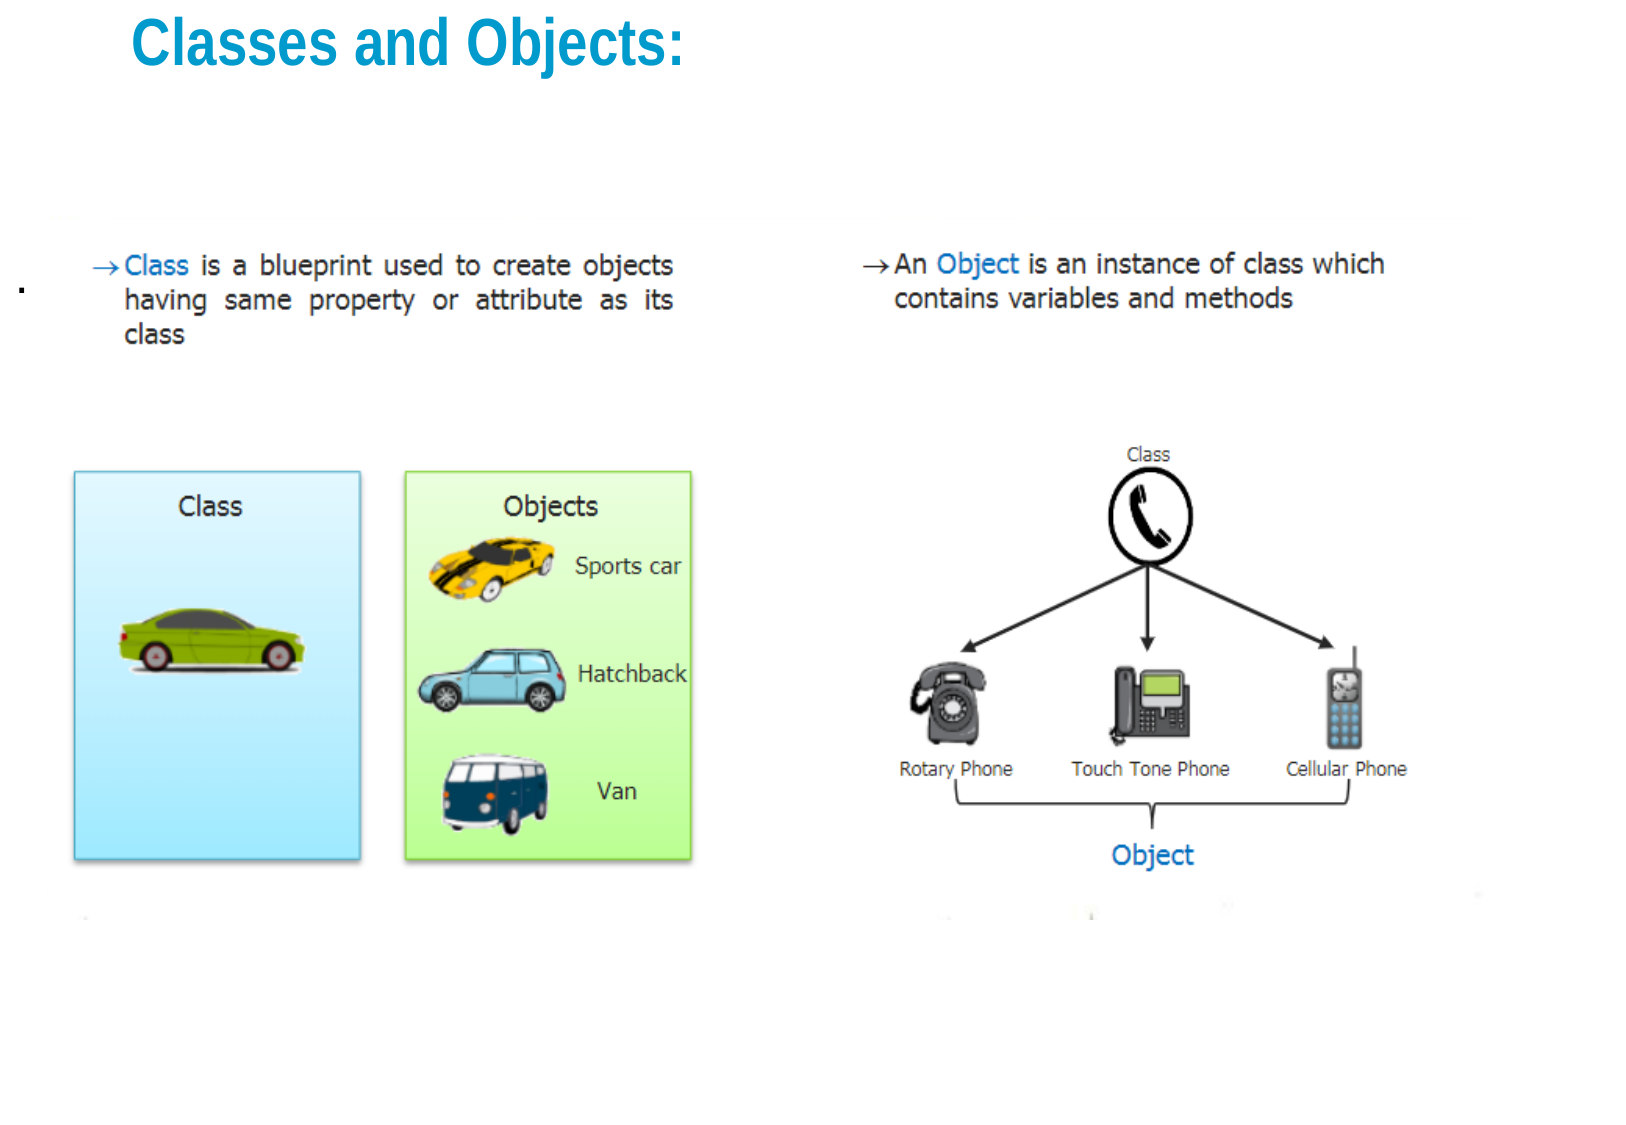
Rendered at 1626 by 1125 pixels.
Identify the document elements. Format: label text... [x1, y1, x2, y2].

title Classes and Objects: [0, 0, 1625, 195]
picture [46, 216, 1570, 921]
list . [0, 236, 1625, 1004]
text_box [55, 161, 1616, 975]
